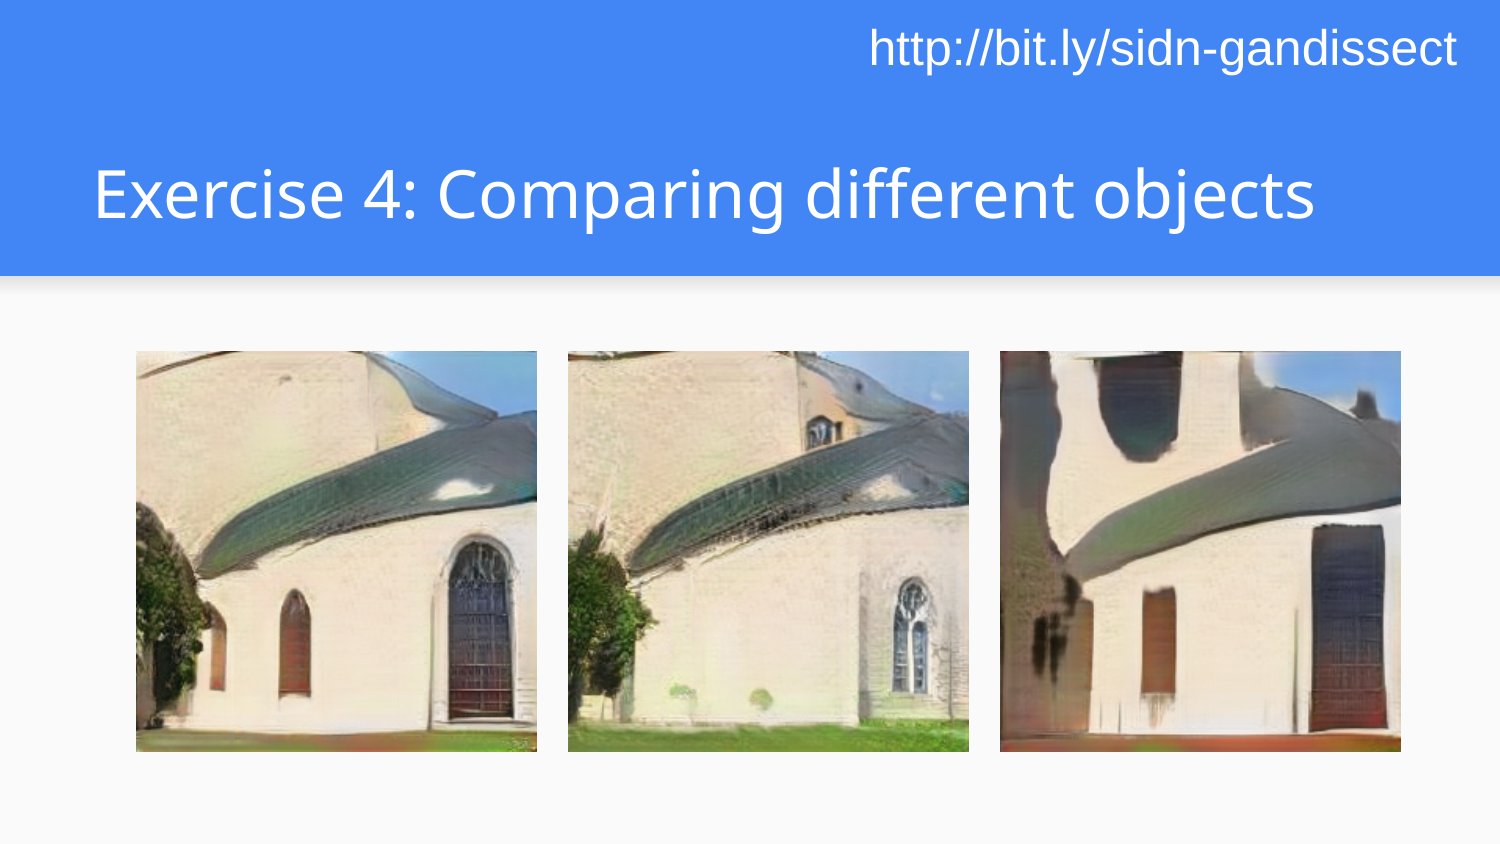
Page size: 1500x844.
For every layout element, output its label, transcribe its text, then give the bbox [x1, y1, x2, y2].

picture [136, 351, 537, 752]
text_box http://bit.ly/sidn-gandissect [853, 0, 1500, 108]
picture [1000, 351, 1401, 752]
title Exercise 4: Comparing different objects [77, 121, 1427, 248]
picture [568, 351, 969, 752]
